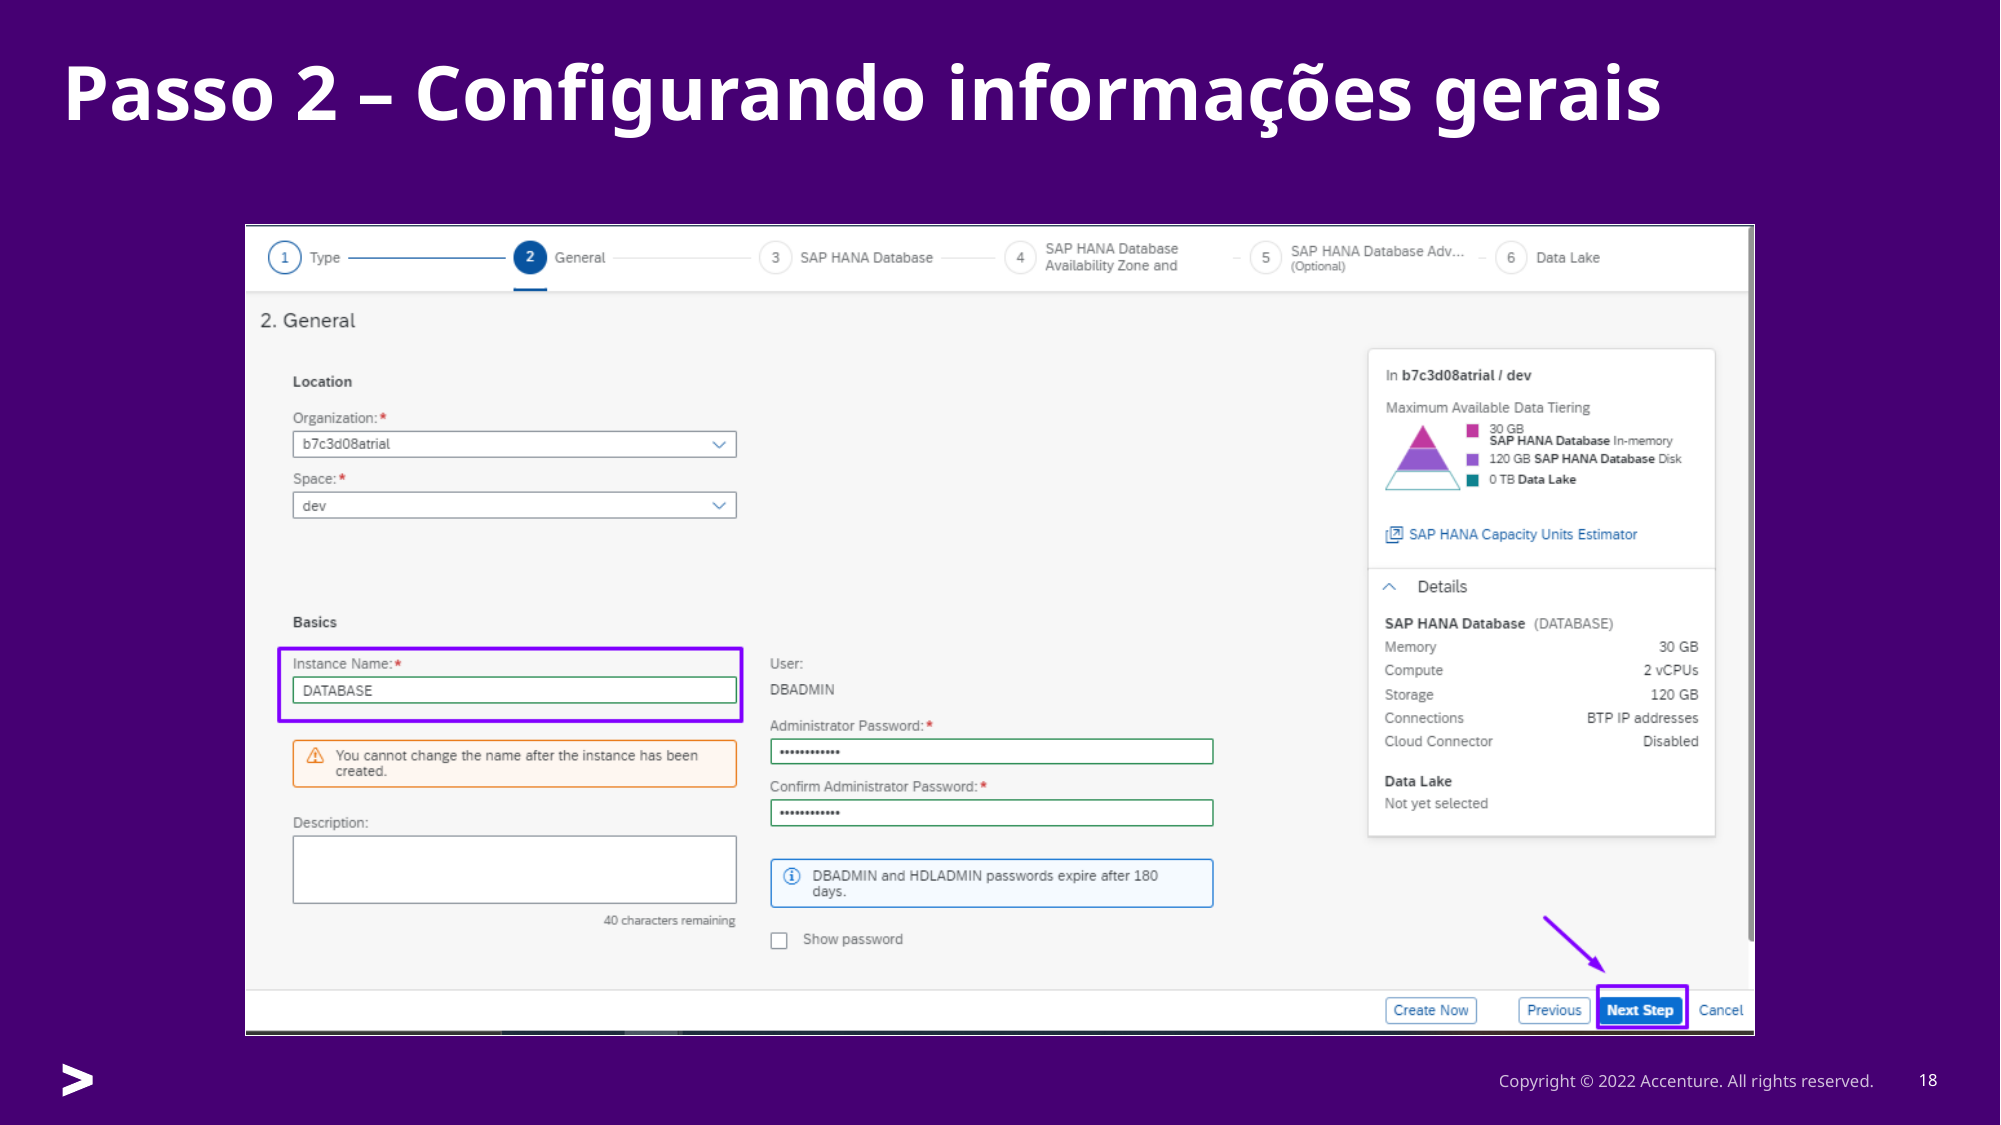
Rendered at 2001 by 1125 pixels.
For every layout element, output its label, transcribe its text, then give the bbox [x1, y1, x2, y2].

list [245, 224, 1755, 1036]
footer Copyright © 2022 Accenture. All rights reserved. [1200, 1064, 1875, 1097]
title Passo 2 – Configurando informações gerais [62, 62, 1938, 225]
slide_number 18 [1883, 1064, 1938, 1098]
